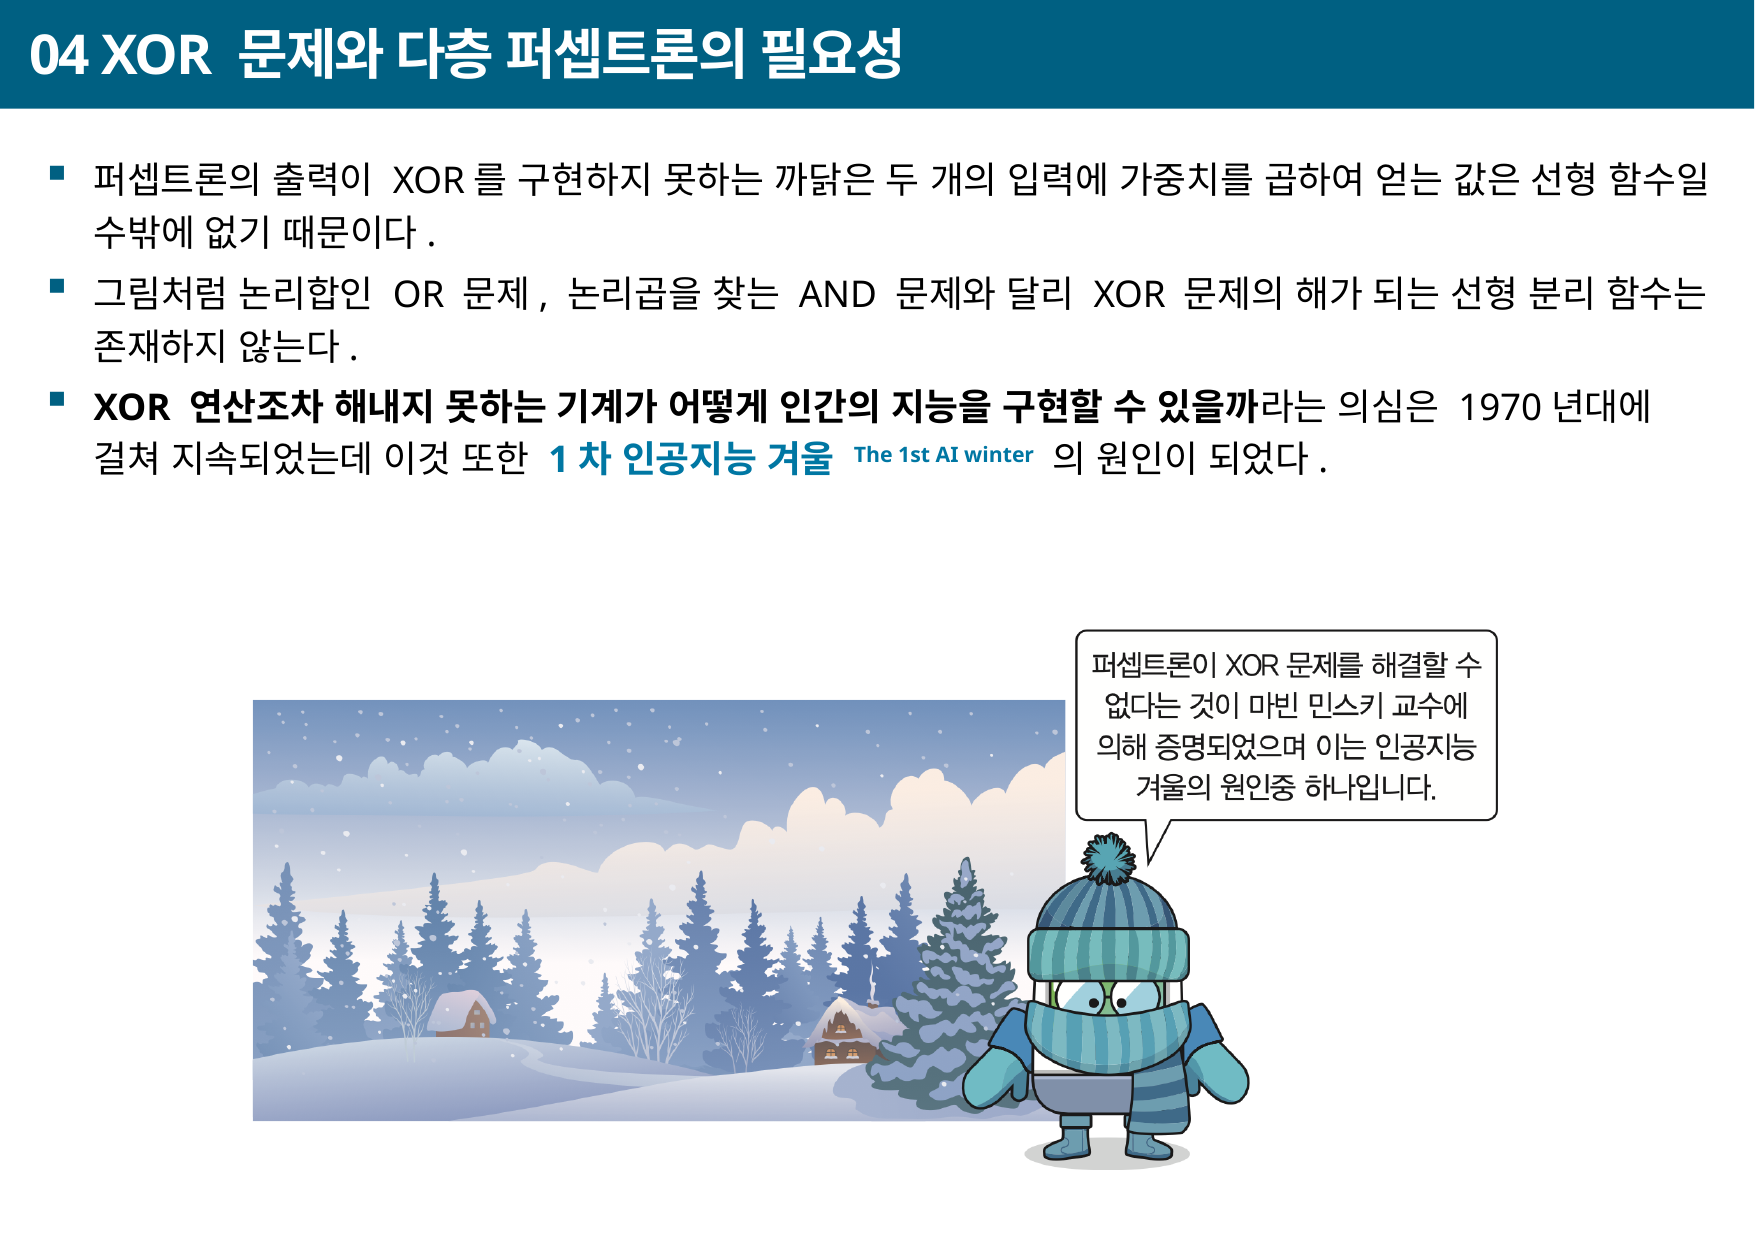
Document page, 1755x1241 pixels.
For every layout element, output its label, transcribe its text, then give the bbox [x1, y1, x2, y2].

picture [235, 619, 1509, 1179]
title 04 XOR 문제와 다층 퍼셉트론의 필요성 [12, 9, 1506, 96]
list 퍼셉트론의 출력이 XOR를 구현하지 못하는 까닭은 두 개의 입력에 가중치를 곱하여 얻는 값은 선형 함수일 수밖에 없기 때문이다. 그림처럼 논리합인 OR 문제, 논리곱을 찾는 AND 문제와 달리 XOR 문제의 해가 되는 선형 분리 함수는 존재하지 않는다. XOR 연산조차 해내지 못하는 기계가 어떻게 인간의 지능을 구현할 수 있을까라는 의심은 1970년대에 걸쳐 지속되었는데 이것 또한 1차 인공지능 겨울 The 1st AI winter 의 원인이 되었다. [12, 139, 1732, 1166]
